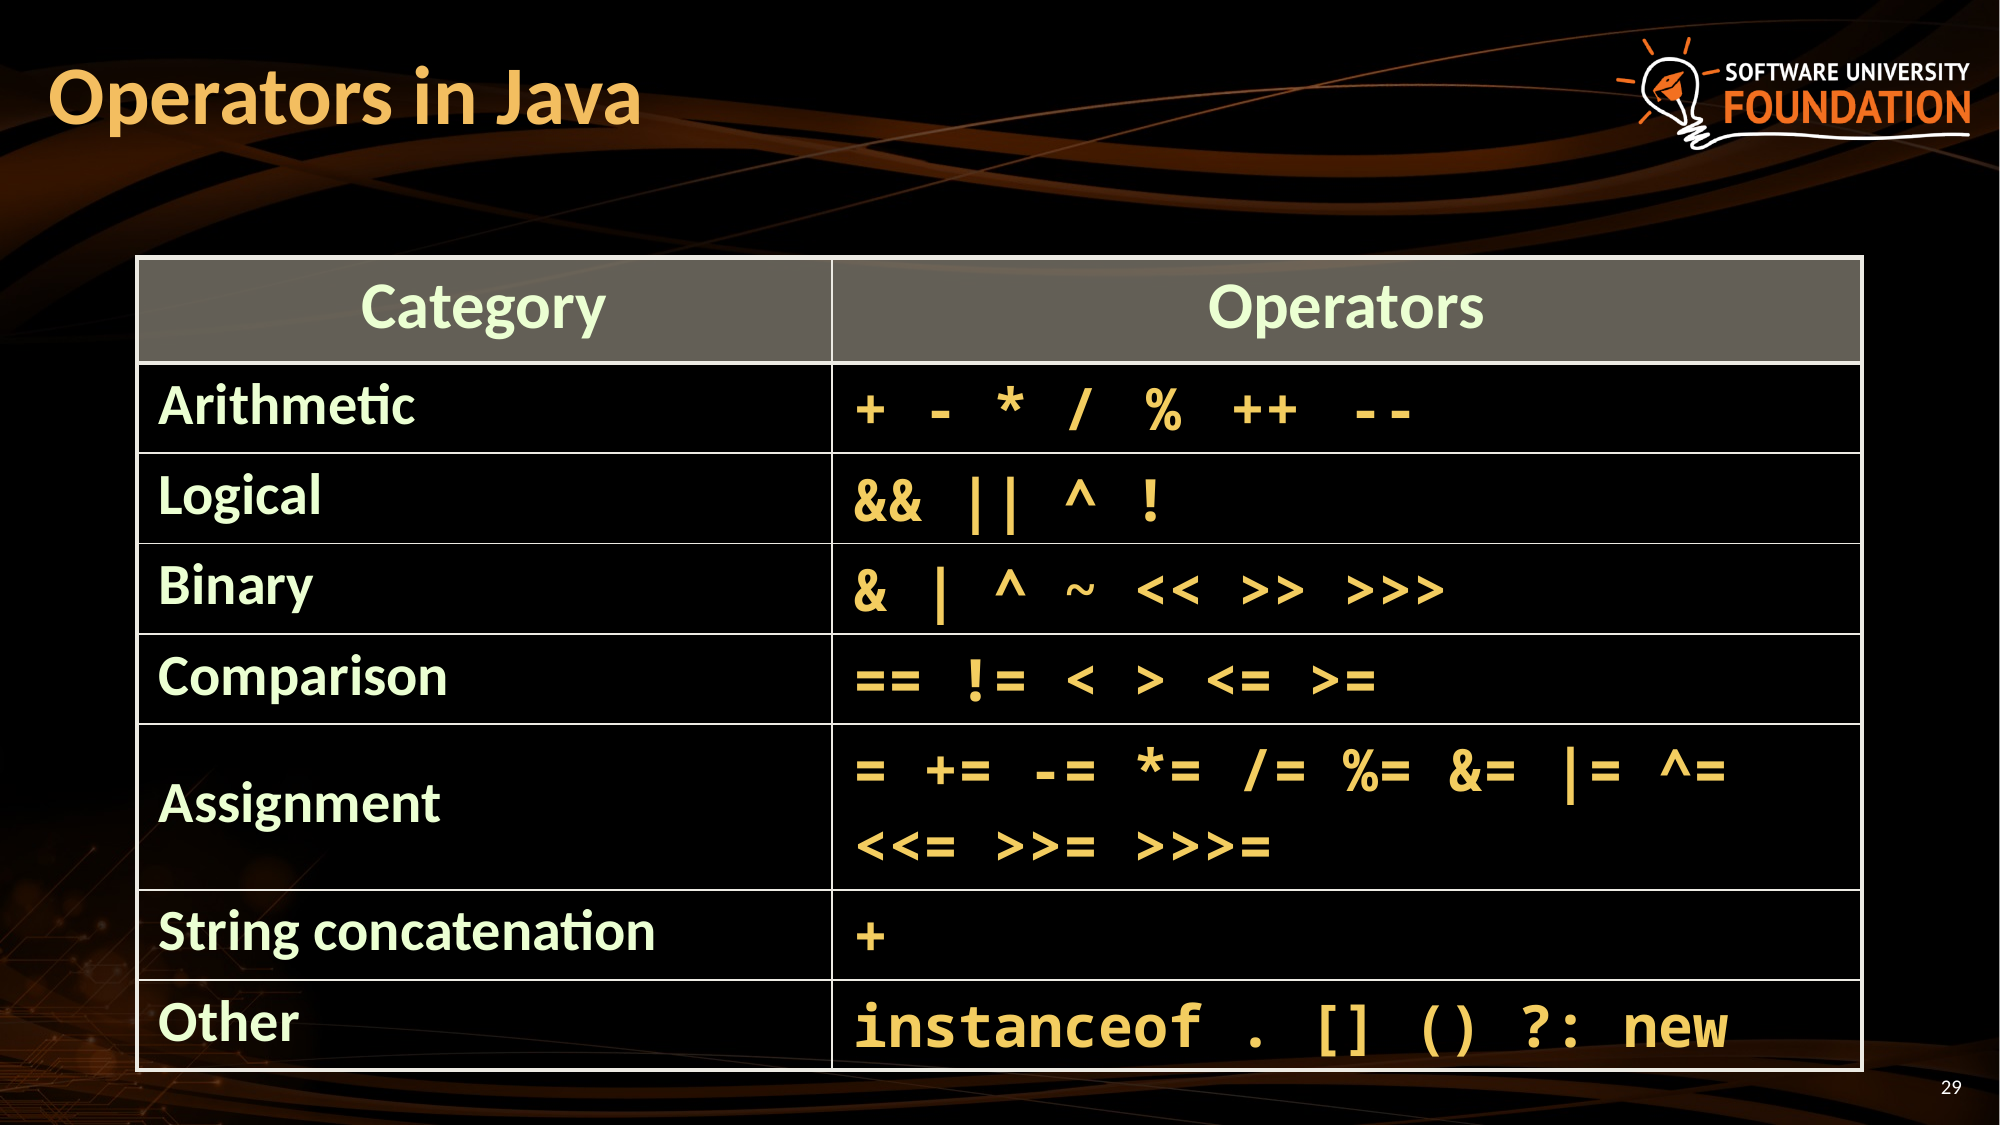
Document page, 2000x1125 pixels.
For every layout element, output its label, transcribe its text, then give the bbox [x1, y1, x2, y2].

table_cell = += -= *= /= %= &= |= ^= <<= >>= >>>= [833, 725, 1860, 889]
table_header Operators [833, 260, 1860, 361]
table_cell == != < > <= >= [833, 635, 1860, 723]
table_cell && || ^ ! [833, 454, 1860, 543]
table_cell + - * / % ++ -- [833, 365, 1860, 452]
table_cell instanceof . [] () ?: new [833, 981, 1860, 1068]
table_cell & | ^ ~ << >> >>> [833, 544, 1860, 633]
table_cell Comparison [139, 635, 831, 723]
table_cell String concatenation [139, 891, 831, 979]
table_header Category [139, 260, 831, 361]
table_cell + [833, 891, 1860, 979]
table_cell Other [139, 981, 831, 1068]
table_cell Logical [139, 454, 831, 543]
slide_number 29 [1897, 1070, 1968, 1103]
table_cell Assignment [139, 725, 831, 889]
title Operators in Java [30, 6, 1602, 189]
table_cell Binary [139, 544, 831, 633]
table_cell Arithmetic [139, 365, 831, 452]
picture [0, 0, 2000, 1125]
